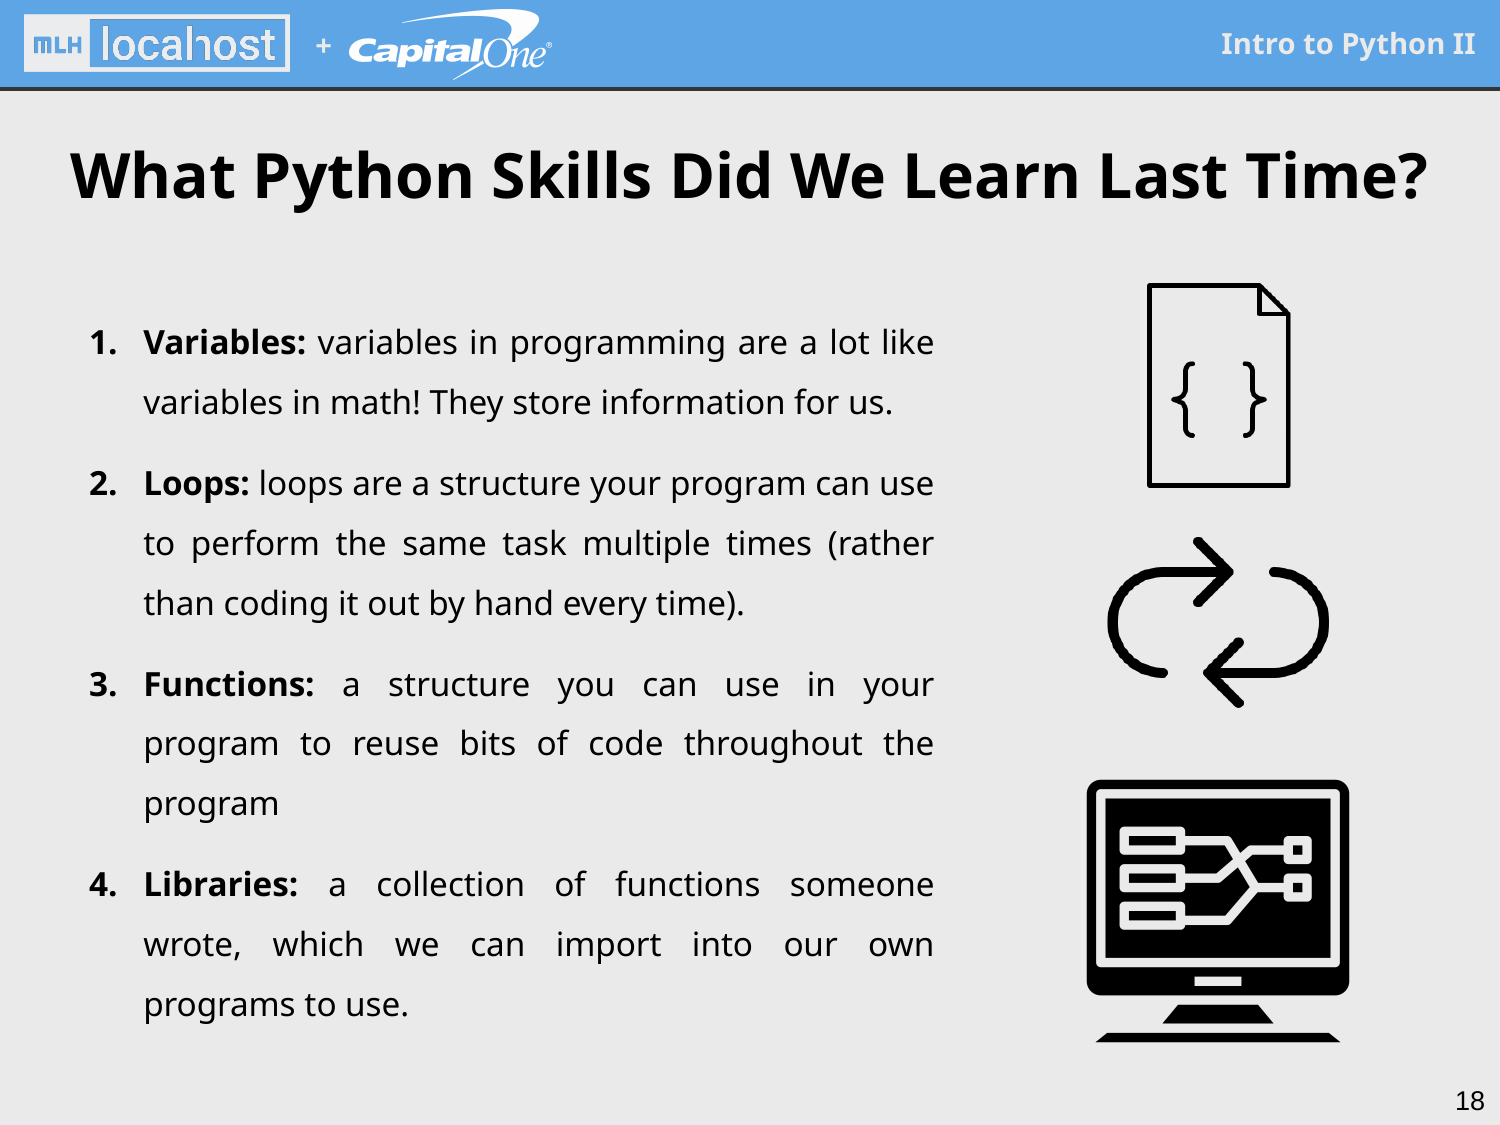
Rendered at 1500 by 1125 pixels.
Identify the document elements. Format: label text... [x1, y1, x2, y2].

picture [1092, 266, 1345, 749]
title What Python Skills Did We Learn Last Time? [26, 106, 1474, 242]
picture [24, 14, 290, 72]
text_box Variables: variables in programming are a lot like variables in math! They store information for us. Loops: loops are a structure your program can use to perform the same task multiple times (rather than coding it out by hand every time). Functions: a structure you can use in your program to reuse bits of code throughout the program Libraries: a collection of functions someone wrote, which we can import into our own programs to use. [53, 286, 951, 1016]
picture [349, 9, 552, 80]
picture [1068, 761, 1369, 1062]
